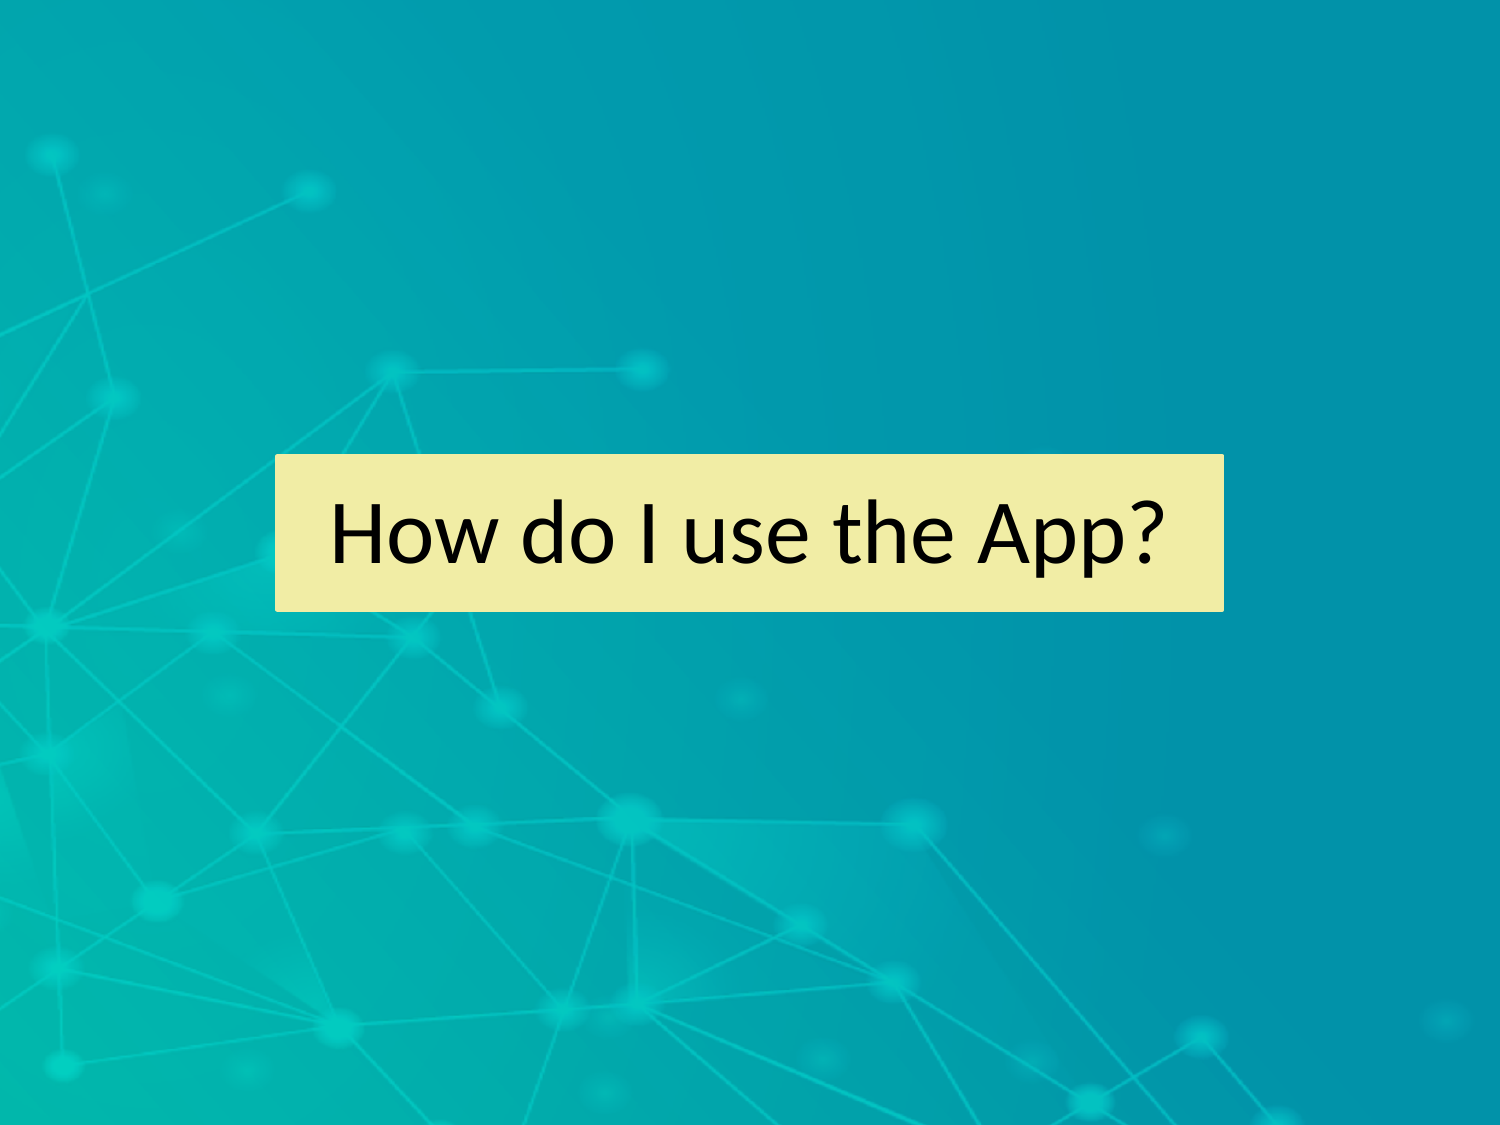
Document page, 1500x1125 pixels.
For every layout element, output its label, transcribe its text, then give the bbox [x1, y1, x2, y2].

picture [0, 0, 1500, 1125]
title How do I use the App? [1066, 433, 1425, 622]
